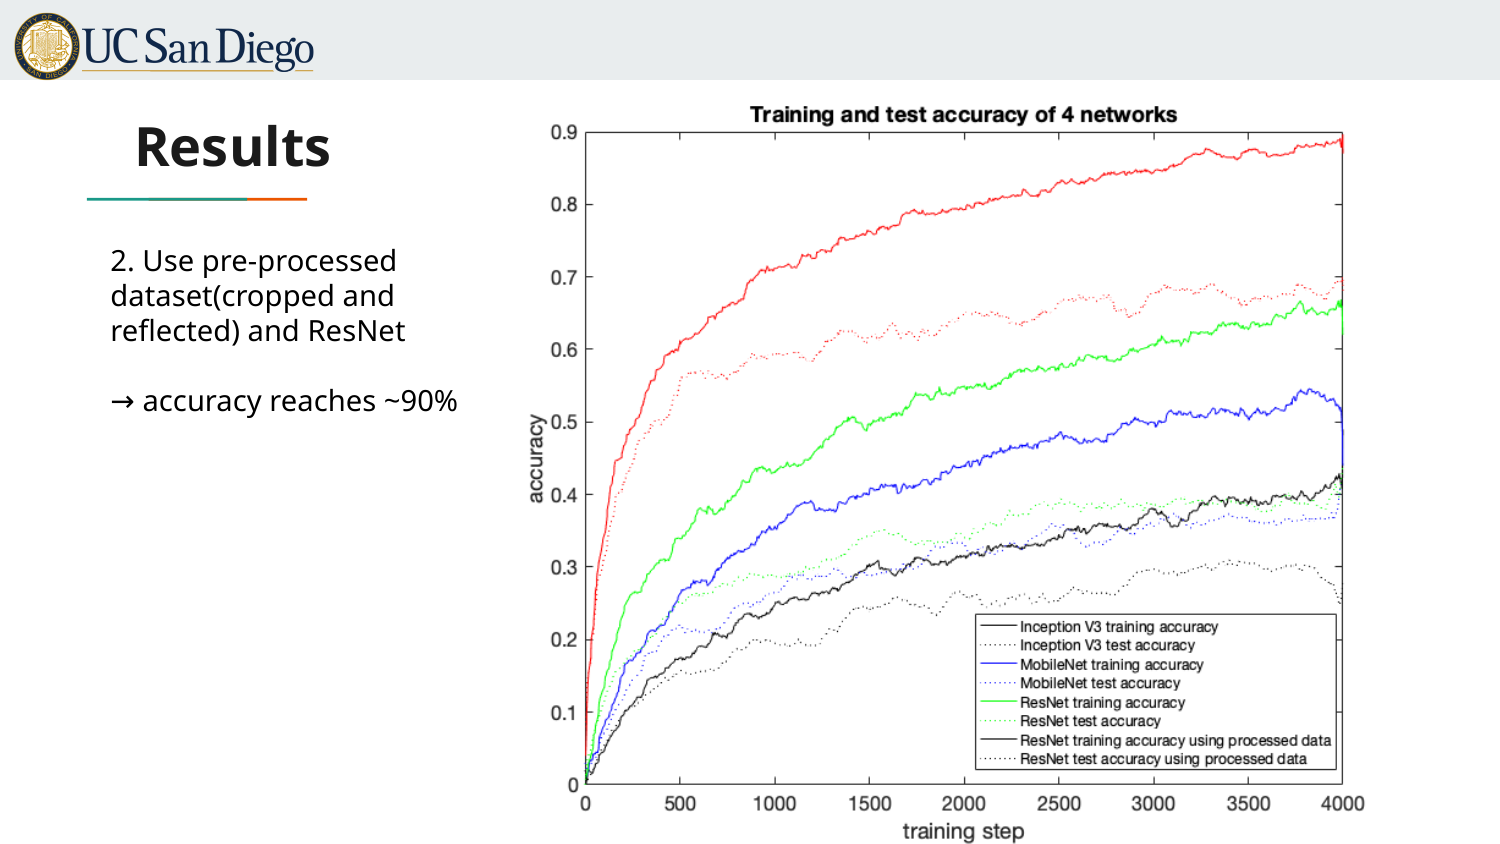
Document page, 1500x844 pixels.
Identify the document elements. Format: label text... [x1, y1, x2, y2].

picture [470, 96, 1398, 844]
picture [12, 1, 318, 98]
text_box 2. Use pre-processed dataset(cropped and reflected) and ResNet → accuracy reaches ~90% [95, 227, 465, 406]
title Results [119, 97, 468, 185]
